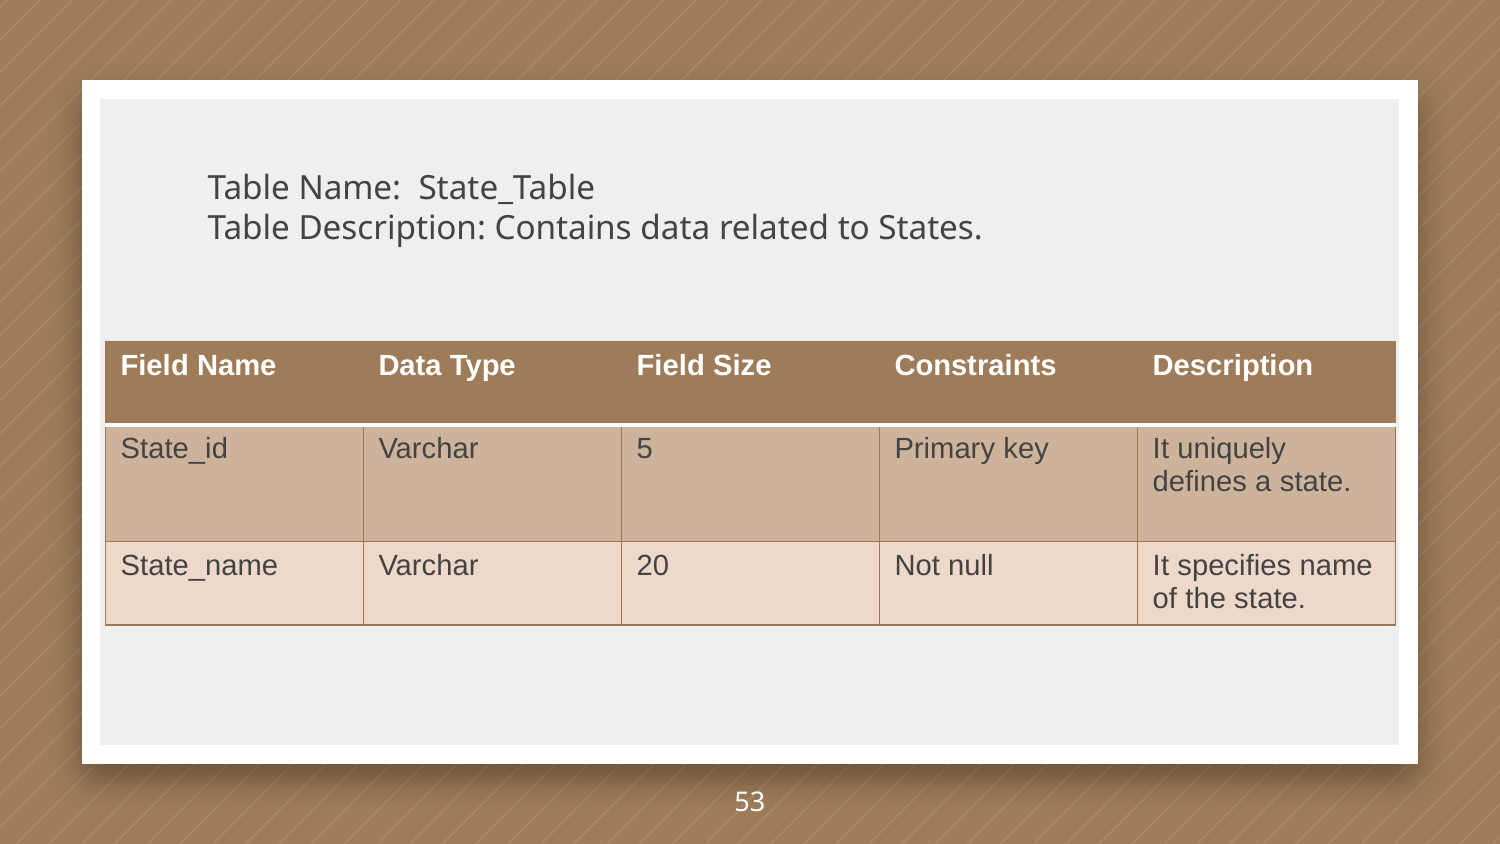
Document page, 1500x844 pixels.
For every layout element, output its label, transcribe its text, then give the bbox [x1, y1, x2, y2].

table_cell Not null [880, 542, 1137, 624]
table_cell 20 [622, 542, 879, 624]
table_cell Primary key [880, 427, 1137, 541]
table_cell State_id [106, 427, 363, 541]
table_header Description [1138, 342, 1395, 423]
table_cell State_name [106, 542, 363, 624]
table_cell It uniquely defines a state. [1138, 427, 1395, 541]
table_header Field Size [622, 342, 879, 423]
slide_number 53 [0, 762, 1500, 844]
table_cell Varchar [364, 542, 621, 624]
table_cell 5 [622, 427, 879, 541]
text_box Table Name: State_Table Table Description: Contains data related to States. [192, 159, 1308, 254]
table_cell It specifies name of the state. [1138, 542, 1395, 624]
table_header Field Name [106, 342, 363, 423]
table_header Data Type [364, 342, 621, 423]
table_cell Varchar [364, 427, 621, 541]
table_header Constraints [880, 342, 1137, 423]
